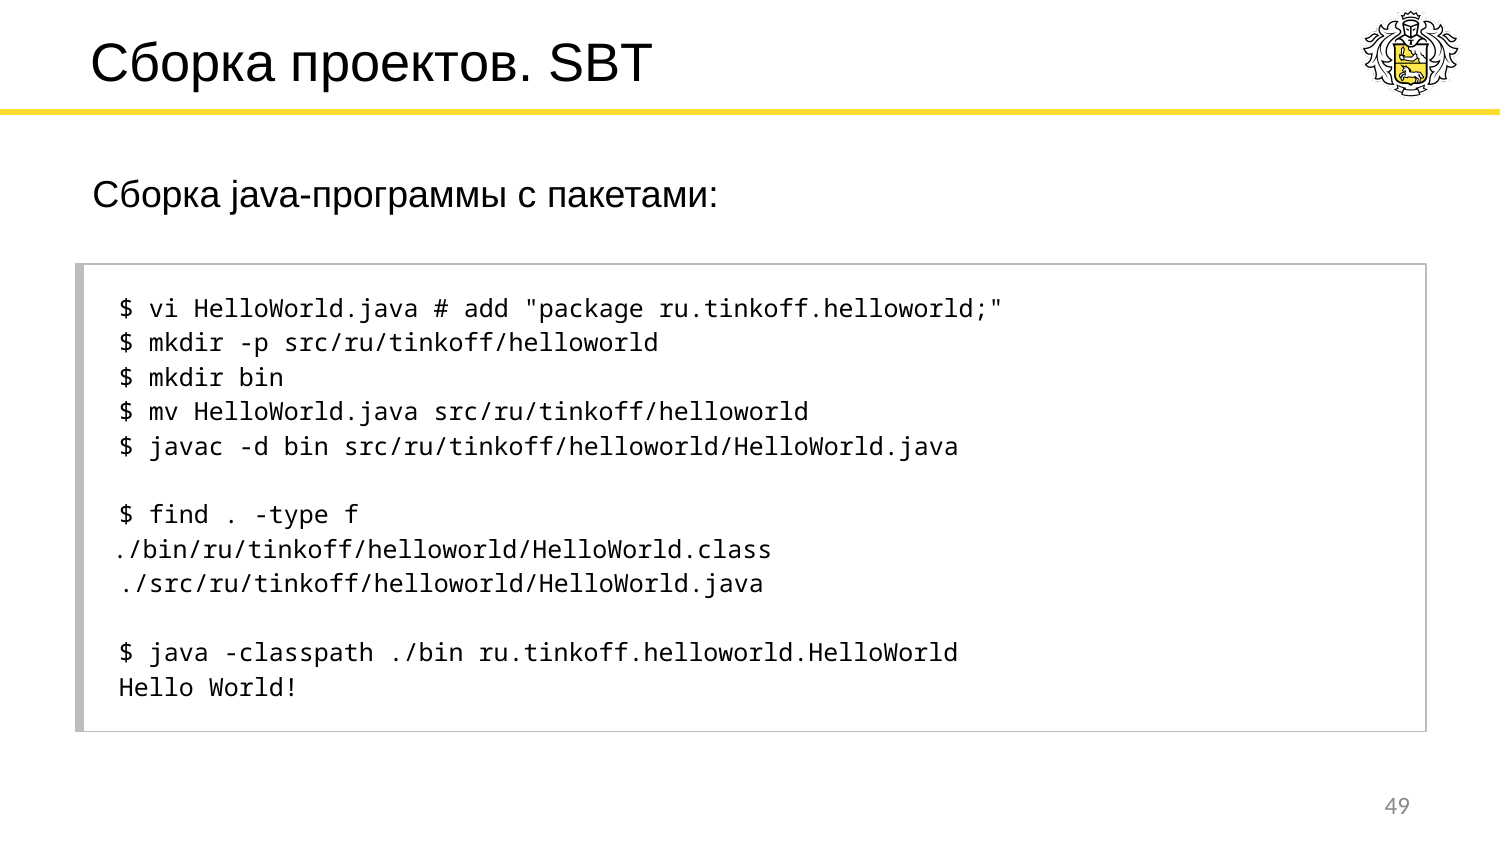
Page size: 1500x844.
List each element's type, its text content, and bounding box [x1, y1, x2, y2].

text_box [75, 263, 1427, 732]
text_box Сборка java-программы с пакетами: [77, 147, 1425, 240]
slide_number ‹#› [1074, 782, 1425, 827]
title Сборка проектов. SBT [75, 33, 1425, 86]
picture [1360, 2, 1461, 103]
